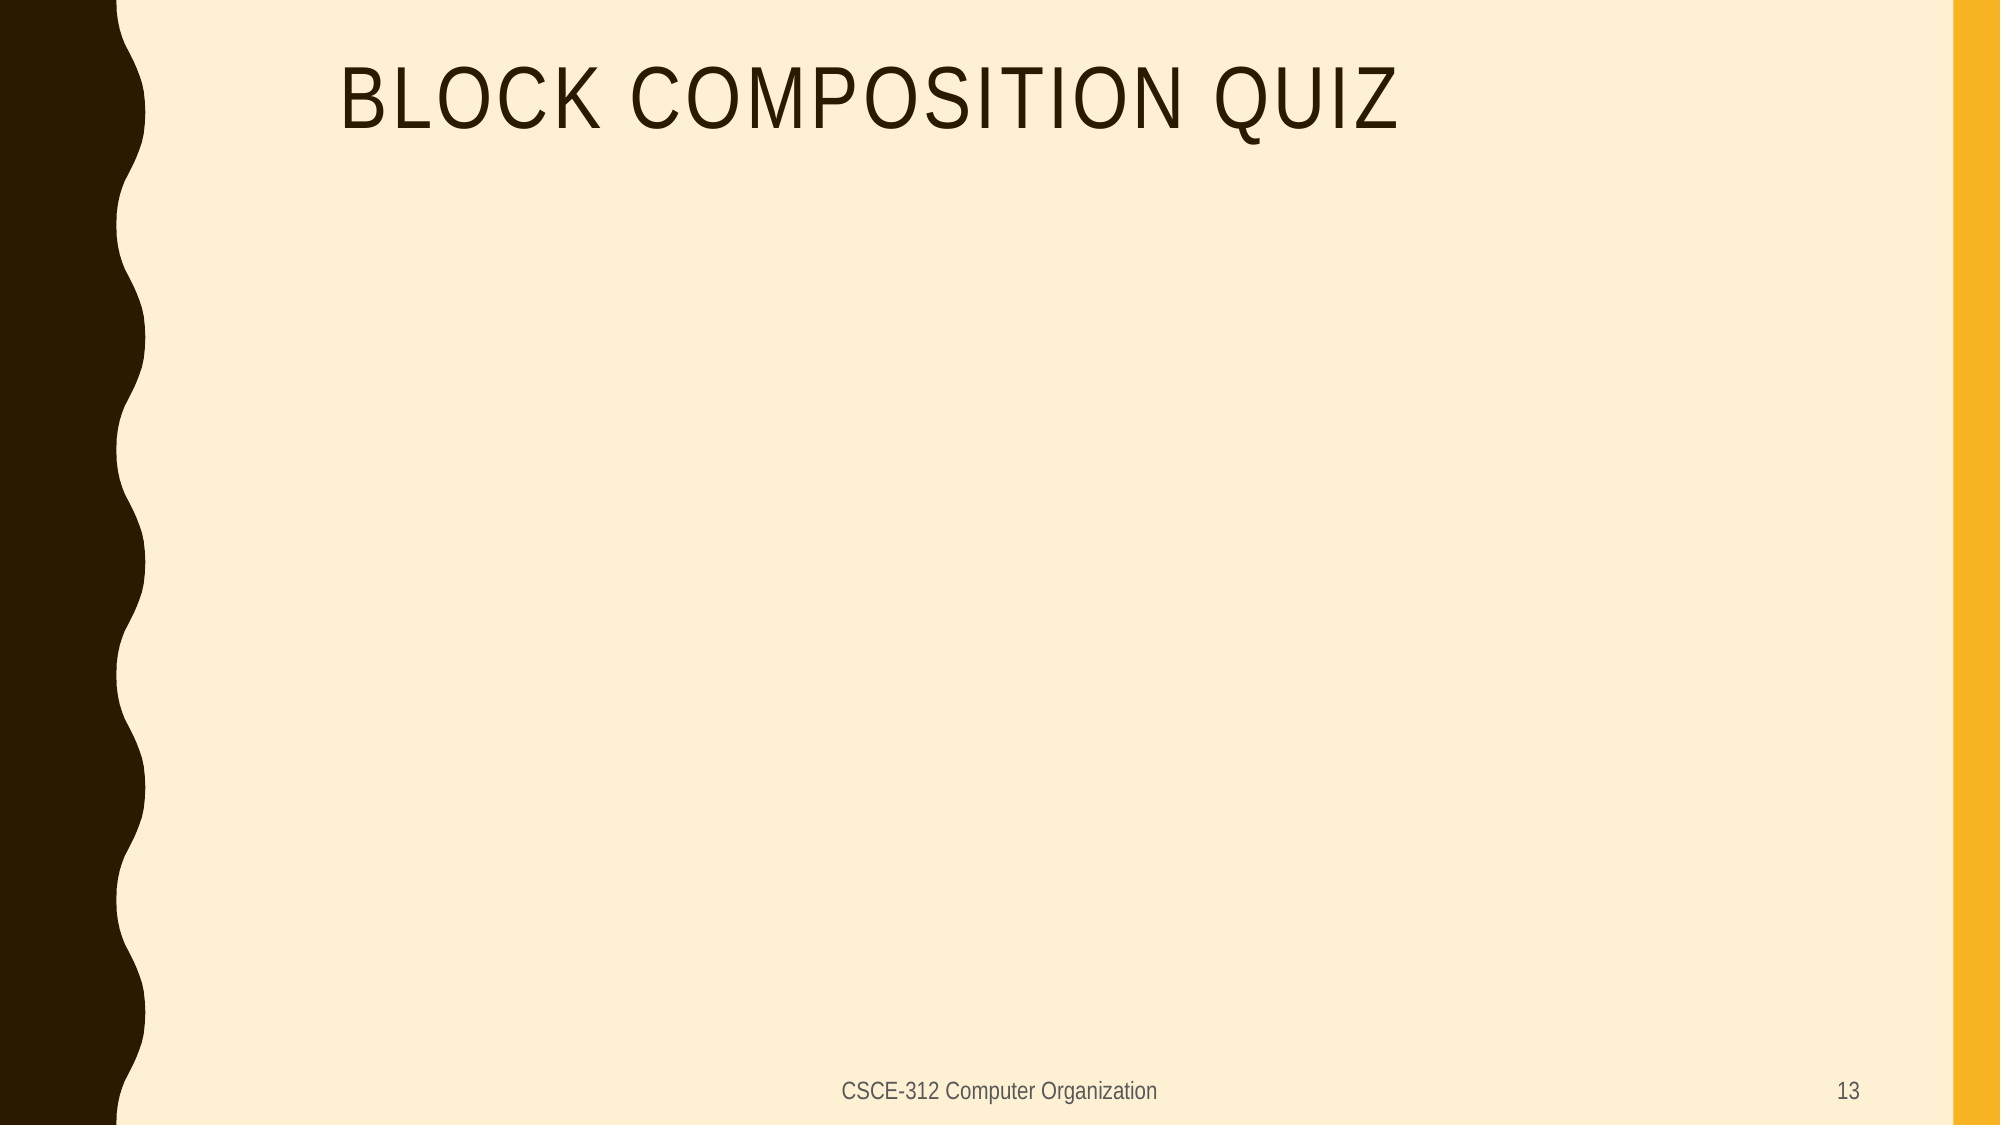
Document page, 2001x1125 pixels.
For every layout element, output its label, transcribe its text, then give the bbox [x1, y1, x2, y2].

title Block Composition Quiz [324, 45, 1675, 156]
slide_number 13 [1412, 1061, 1875, 1119]
footer CSCE-312 Computer Organization [662, 1061, 1338, 1119]
